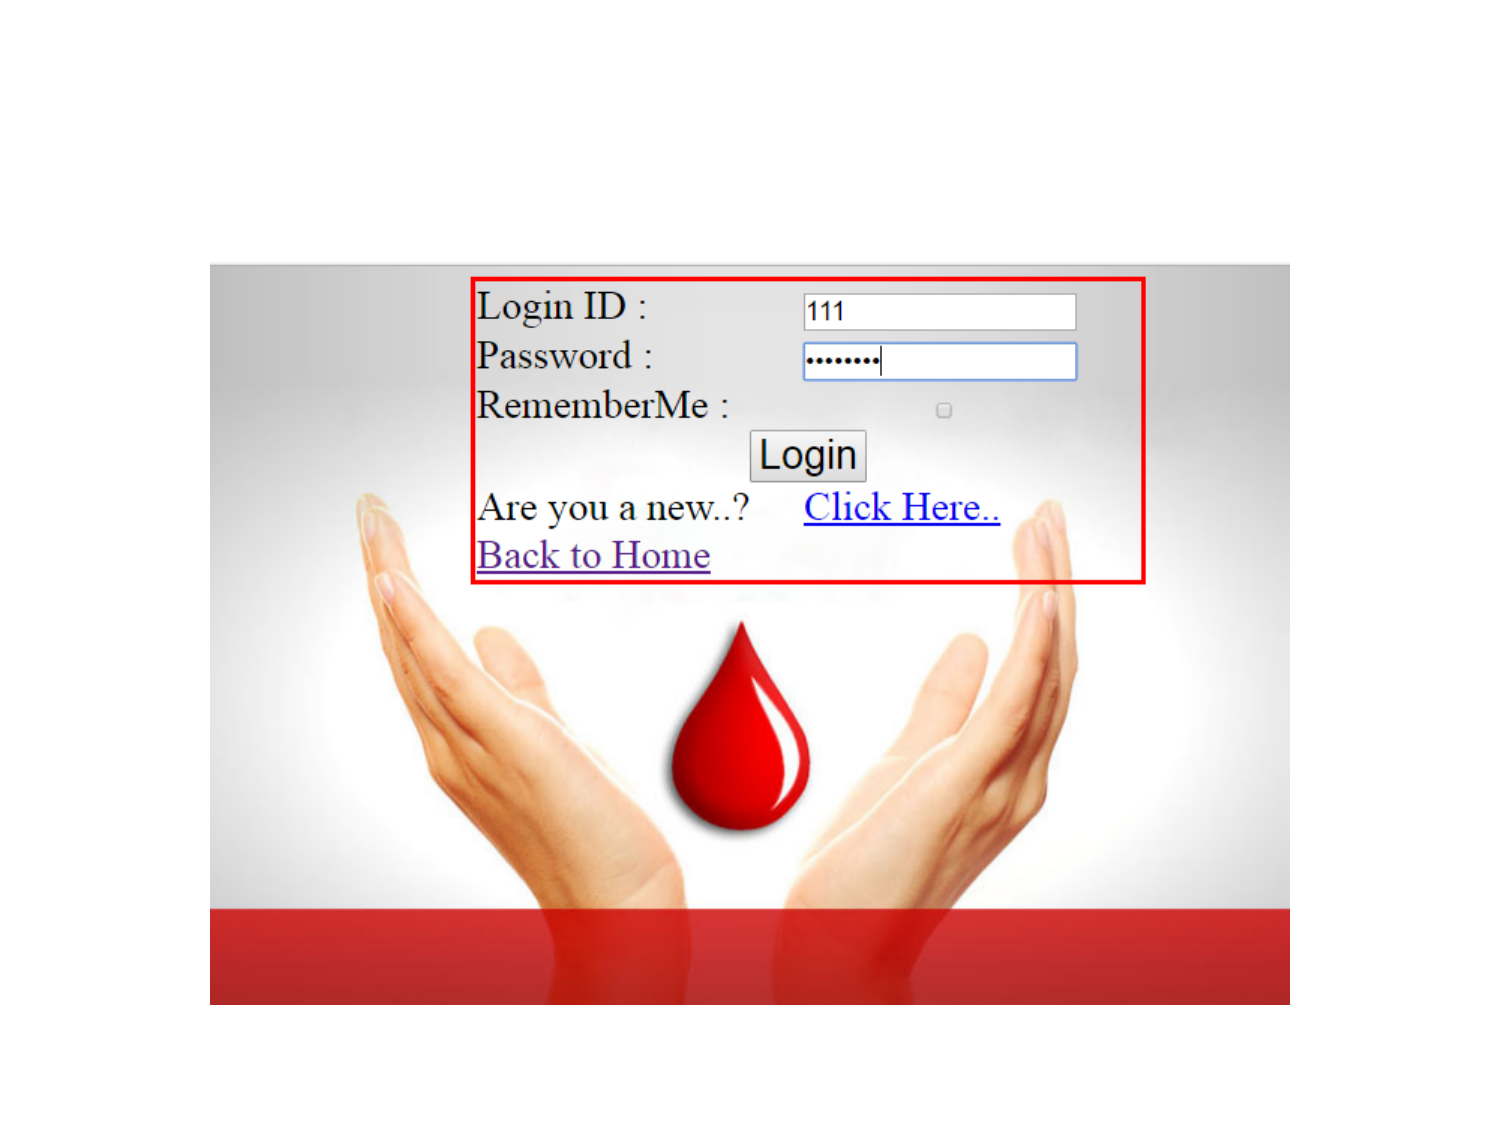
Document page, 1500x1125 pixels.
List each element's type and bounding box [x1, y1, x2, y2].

list [209, 262, 1291, 1006]
